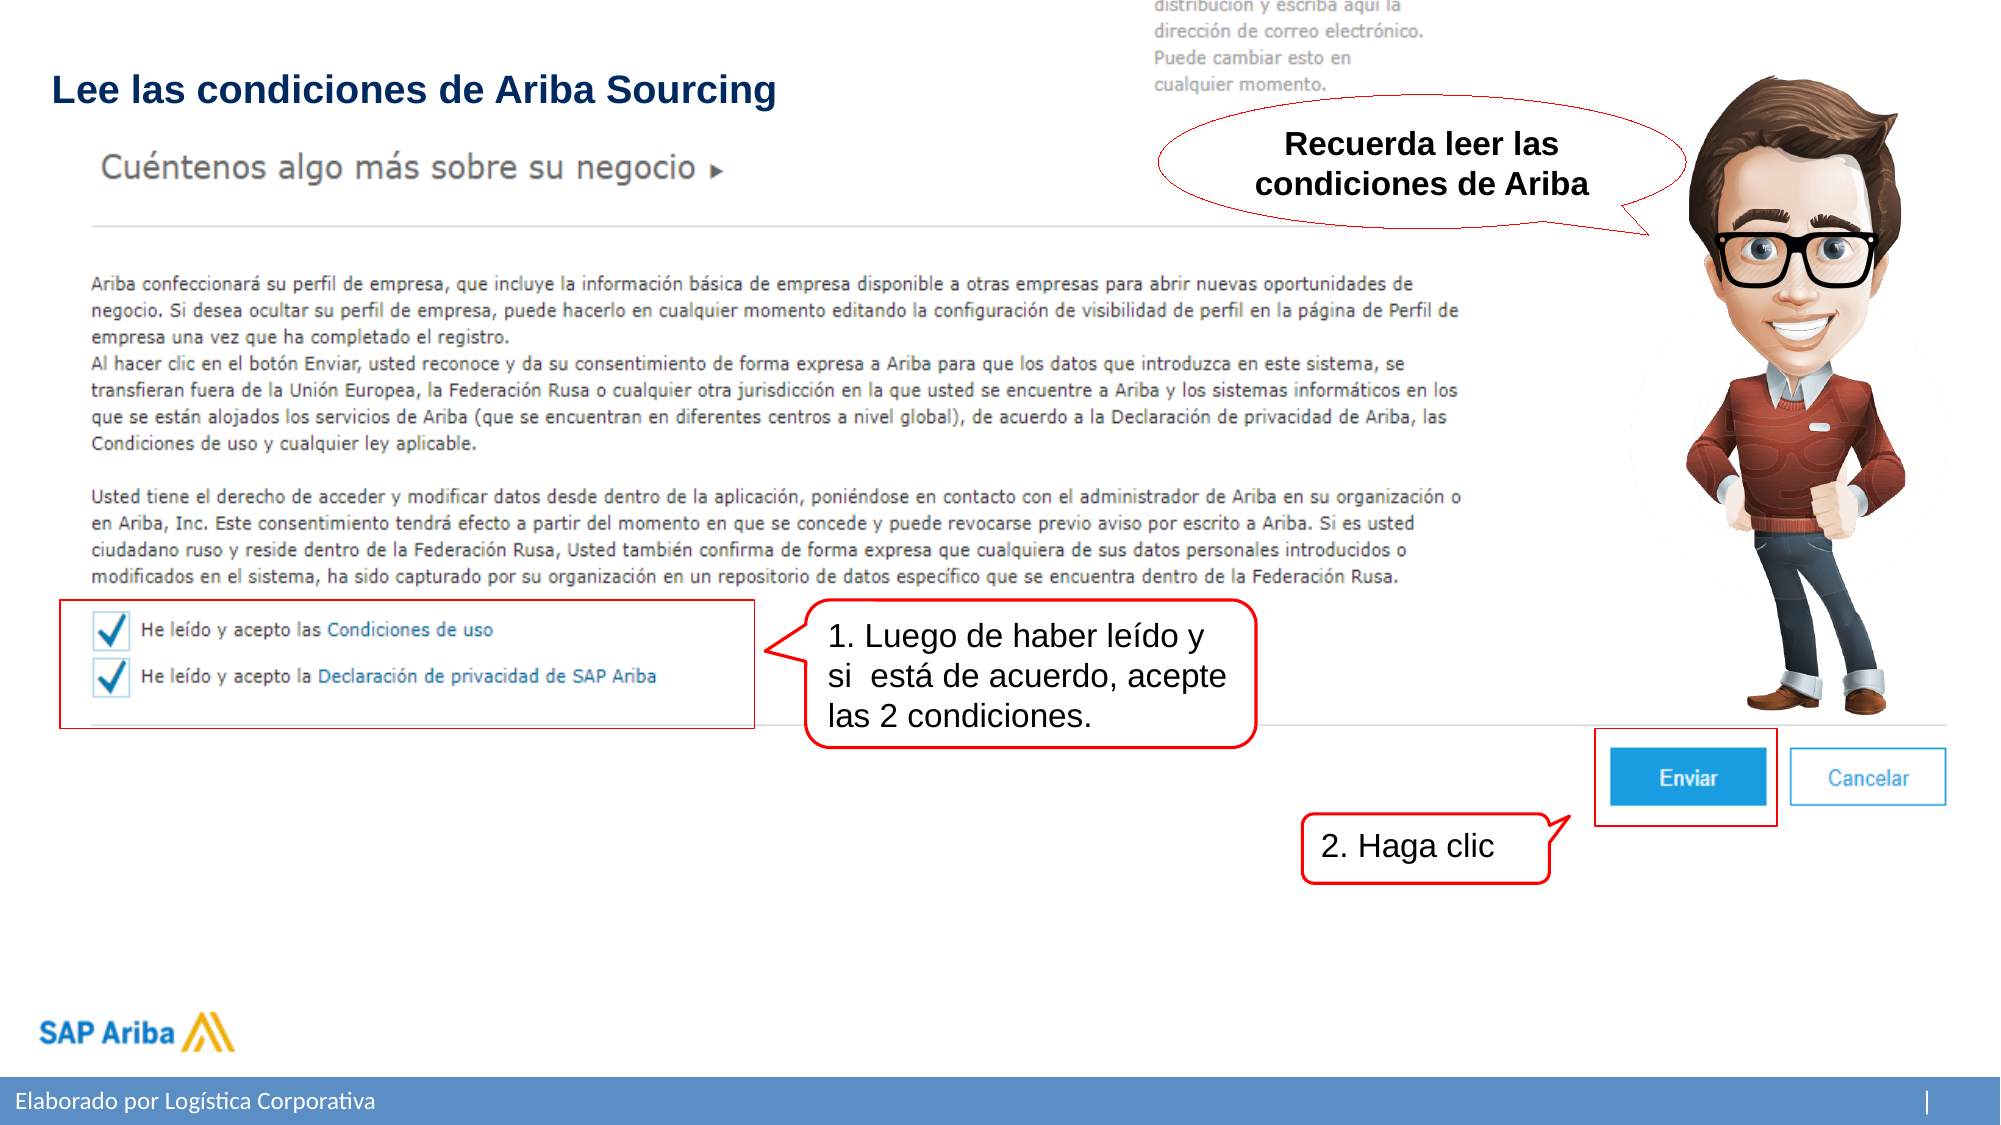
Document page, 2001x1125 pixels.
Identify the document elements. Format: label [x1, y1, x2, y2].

picture [22, 0, 2000, 1065]
text_box [1602, 75, 1991, 715]
